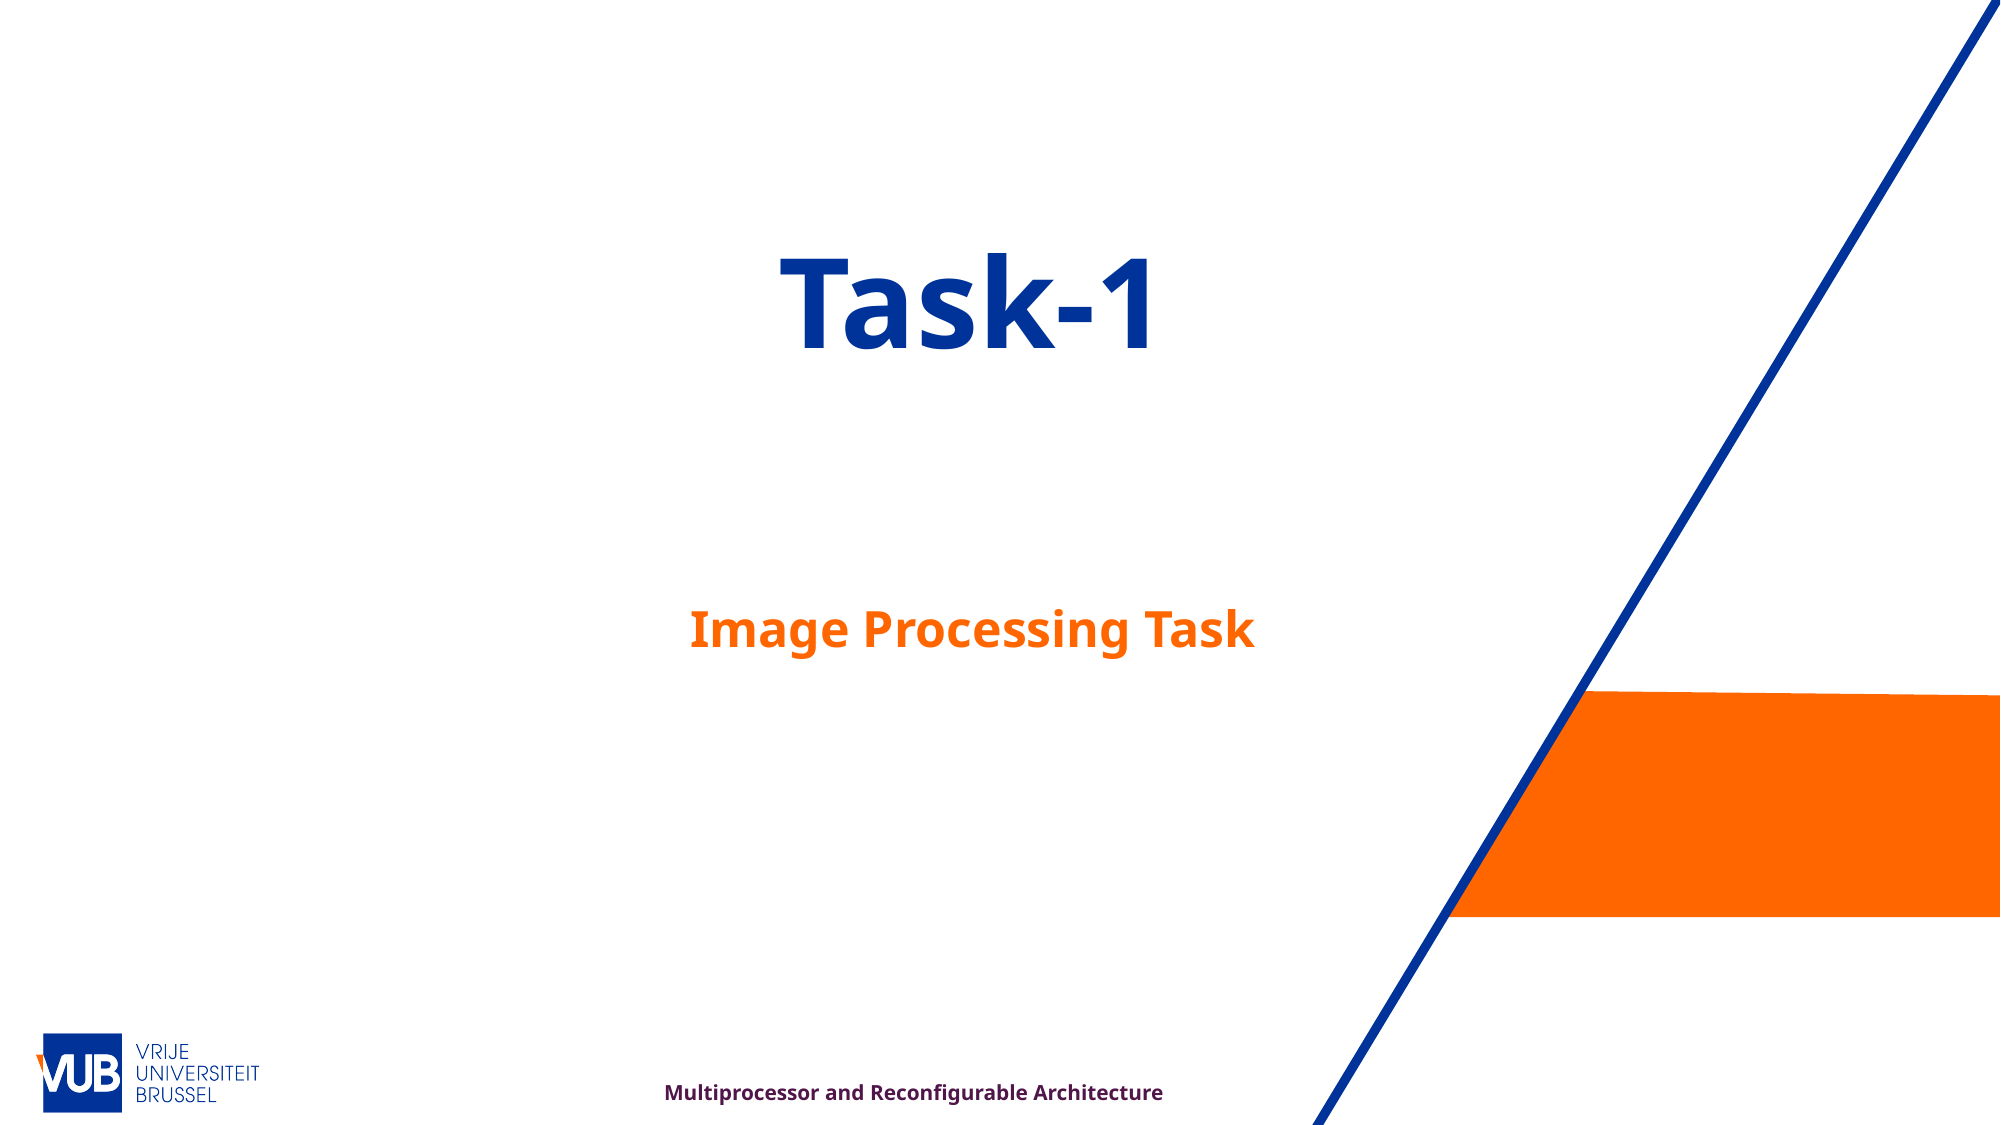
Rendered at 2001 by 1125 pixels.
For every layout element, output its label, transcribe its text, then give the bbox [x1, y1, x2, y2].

title Task-1 [247, 154, 1699, 462]
picture [29, 1023, 266, 1123]
subtitle Image Processing Task [378, 566, 1567, 696]
